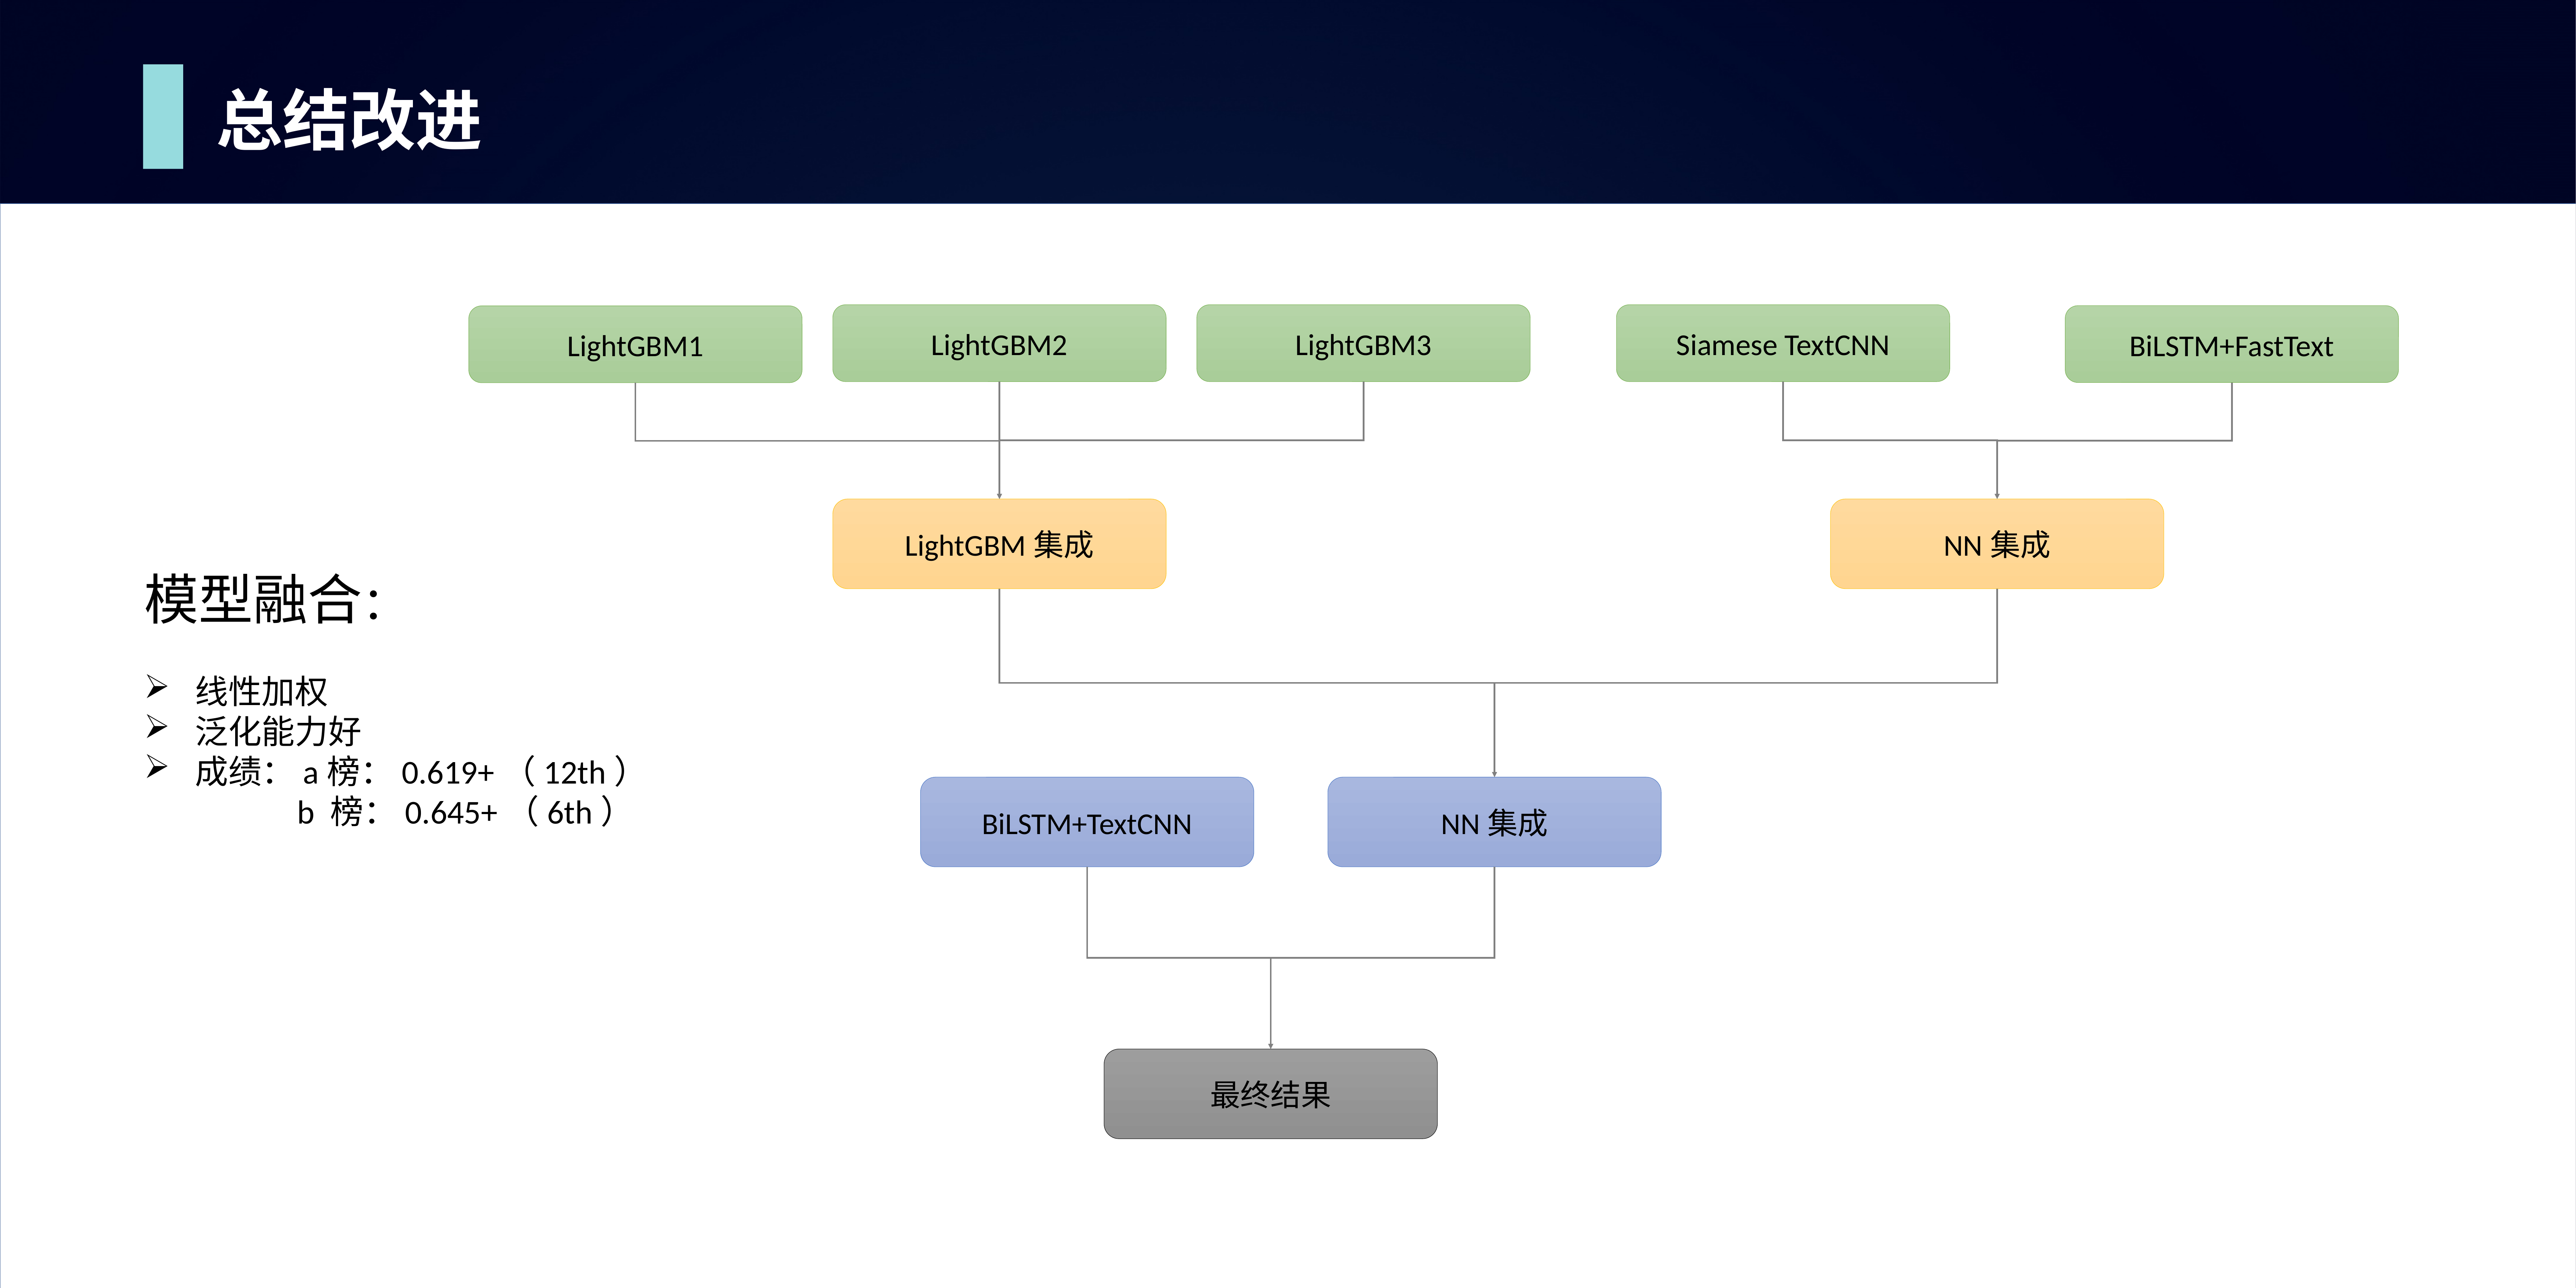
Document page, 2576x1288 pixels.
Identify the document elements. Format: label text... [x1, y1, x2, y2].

text_box LightGBM3 [1240, 304, 1531, 382]
picture [0, 0, 2576, 203]
text_box [143, 64, 184, 169]
text_box LightGBM1 [469, 305, 759, 383]
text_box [1123, 258, 1240, 623]
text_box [759, 258, 876, 623]
text_box LightGBM2 [876, 304, 1123, 382]
text_box Siamese TextCNN [1616, 304, 1950, 382]
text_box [2056, 323, 2173, 558]
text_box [1153, 435, 1341, 931]
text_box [1832, 334, 1949, 548]
text_box BiLSTM+FastText [2065, 305, 2399, 383]
text_box 模型融合： 线性加权 泛化能力好 成绩：a榜：0.619+（12th） b 榜：0.645+（6th） [138, 562, 673, 873]
text_box BiLSTM+TextCNN [920, 777, 1153, 867]
text_box LightGBM集成 [876, 499, 1123, 589]
text_box 总结改进 [198, 69, 500, 167]
text_box NN集成 [1341, 777, 1651, 867]
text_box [1291, 846, 1474, 1070]
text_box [1651, 431, 1840, 934]
text_box 最终结果 [1104, 1048, 1438, 1139]
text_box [1088, 866, 1270, 1050]
text_box NN集成 [1840, 499, 2164, 589]
